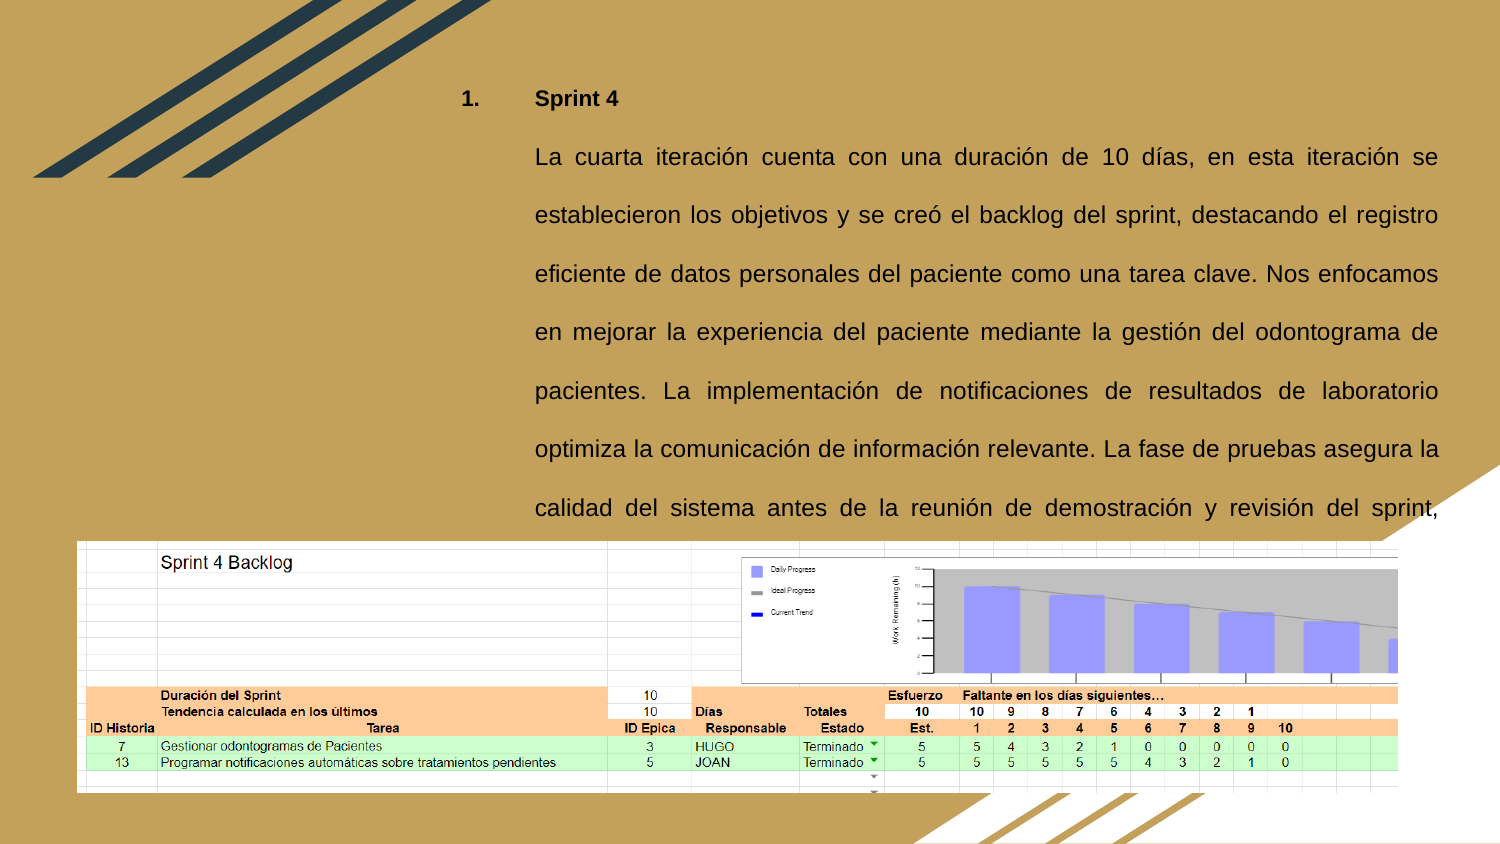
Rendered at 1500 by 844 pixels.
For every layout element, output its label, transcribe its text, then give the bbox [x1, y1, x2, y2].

picture [77, 541, 1398, 794]
list Sprint 4 La cuarta iteración cuenta con una duración de 10 días, en esta iteración se establecieron los objetivos y se creó el backlog del sprint, destacando el registro eficiente de datos personales del paciente como una tarea clave. Nos enfocamos en mejorar la experiencia del paciente mediante la gestión del odontograma de pacientes. La implementación de notificaciones de resultados de laboratorio optimiza la comunicación de información relevante. La fase de pruebas asegura la calidad del sistema antes de la reunión de demostración y revisión del sprint, donde se evaluaron los avances. [410, 42, 1455, 596]
